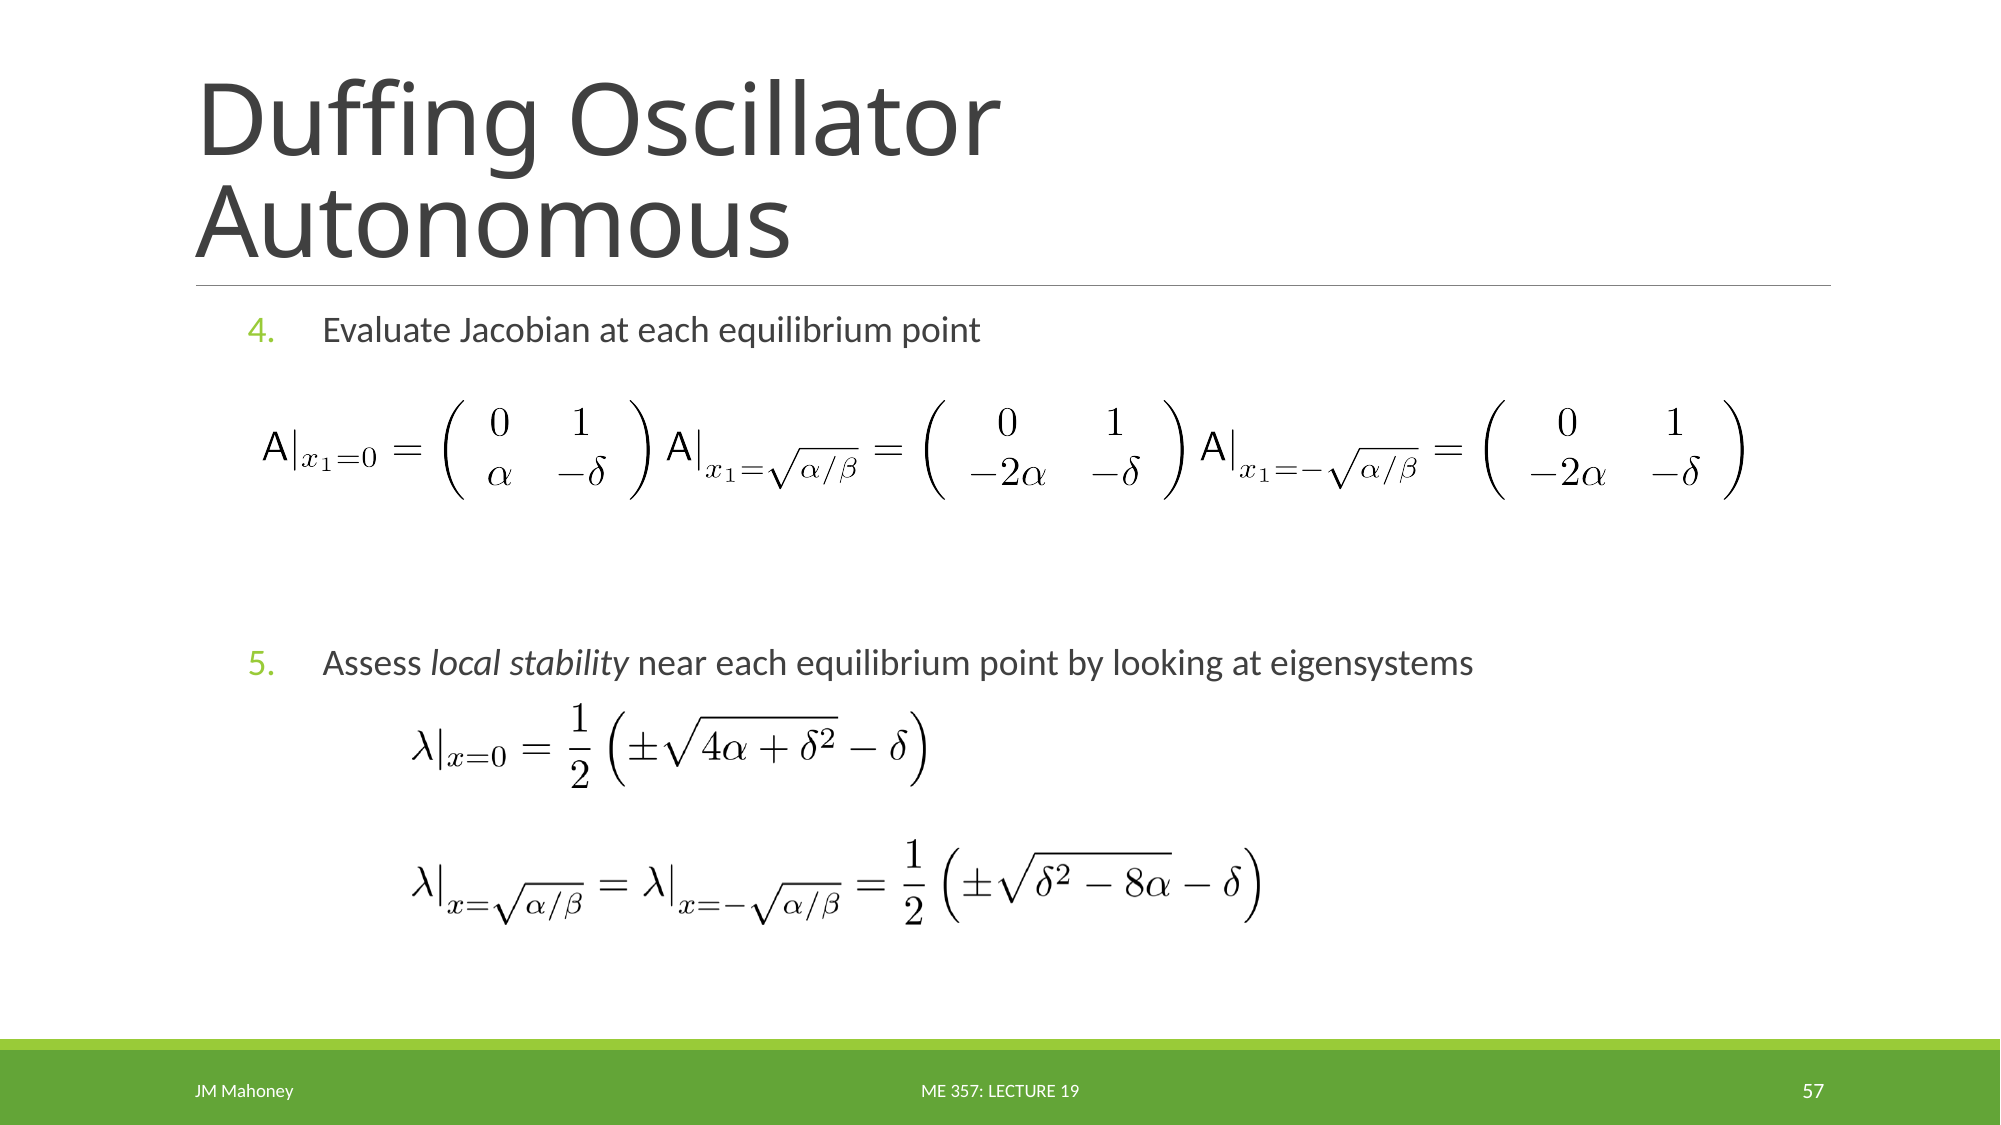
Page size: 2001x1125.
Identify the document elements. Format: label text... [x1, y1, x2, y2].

picture [665, 399, 1184, 501]
picture [261, 399, 651, 501]
picture [411, 702, 927, 788]
footer ME 357: Lecture 19 [604, 1059, 1396, 1120]
list Evaluate Jacobian at each equilibrium point Assess local stability near each equilibrium point by looking at eigensystems [180, 302, 1830, 963]
picture [1199, 399, 1744, 501]
slide_number JM Mahoney [180, 1059, 586, 1120]
title Duffing Oscillator Autonomous [180, 47, 1830, 285]
picture [411, 839, 1261, 926]
slide_number 57 [1624, 1059, 1840, 1120]
